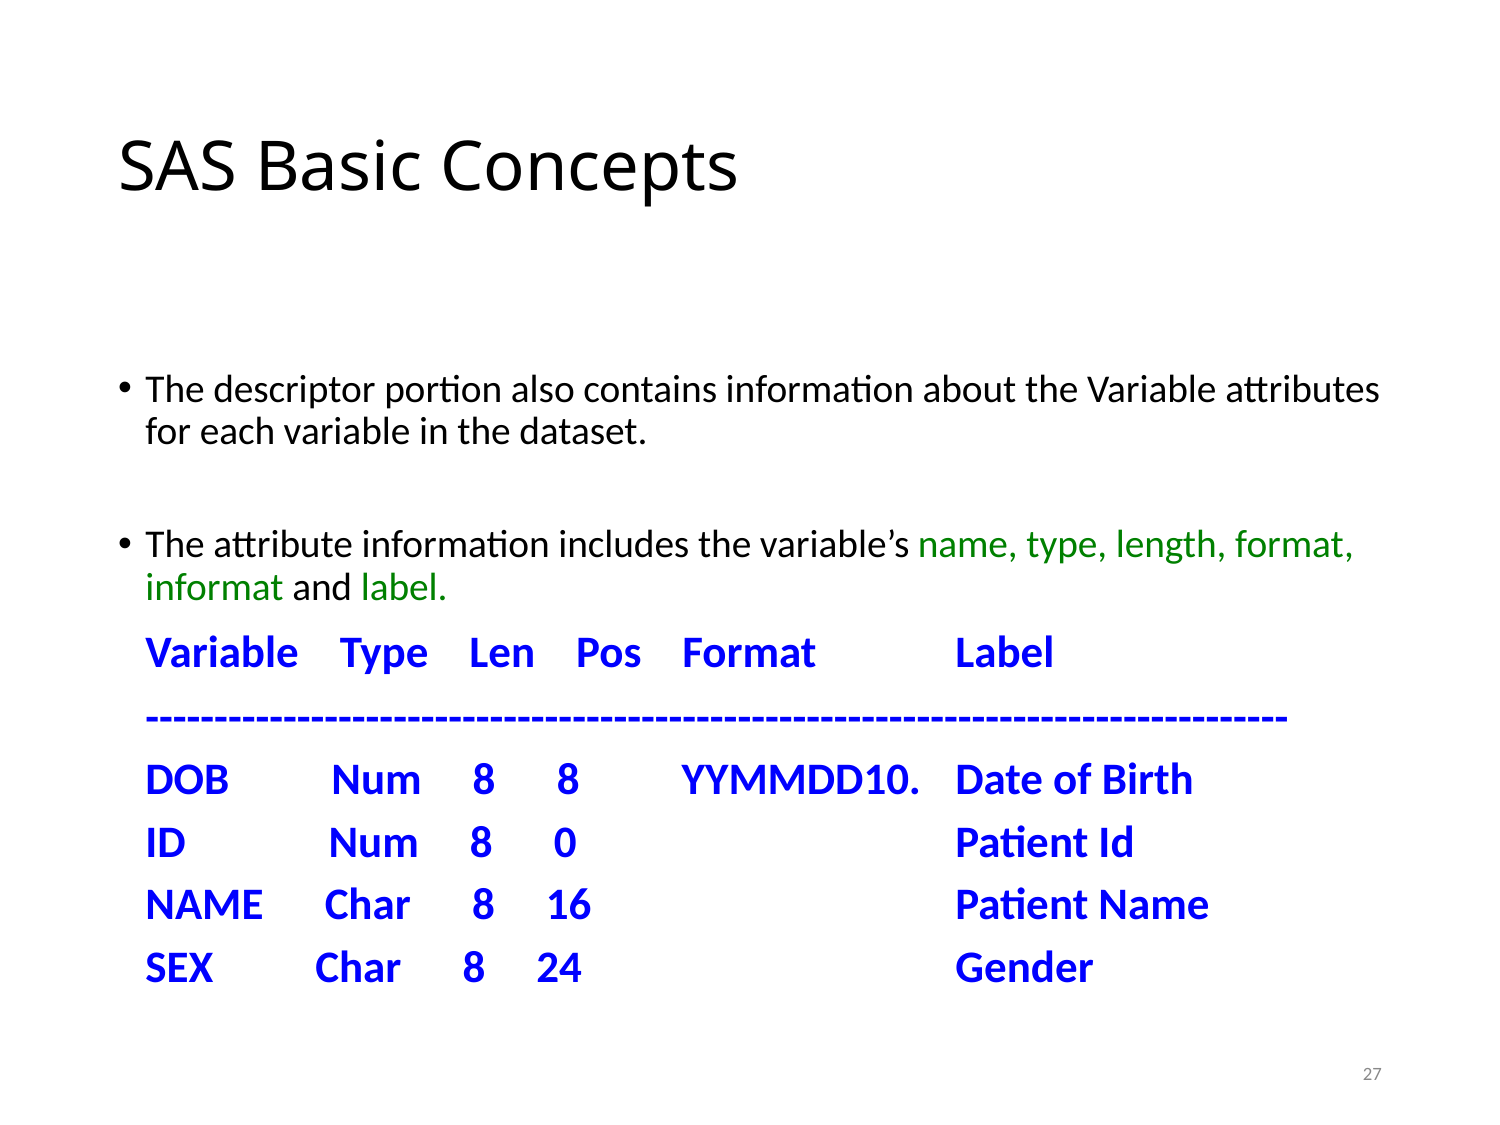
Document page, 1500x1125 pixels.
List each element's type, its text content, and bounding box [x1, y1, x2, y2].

list The descriptor portion also contains information about the Variable attributes for each variable in the dataset. The attribute information includes the variable’s name, type, length, format, informat and label. Variable Type Len Pos Format Label ----------------------------------------------------------------------------------- DOB Num 8 8 YYMMDD10. Date of Birth ID Num 8 0 Patient Id NAME Char 8 16 Patient Name SEX Char 8 24 Gender [103, 299, 1397, 1014]
title SAS Basic Concepts [103, 59, 1397, 278]
slide_number 27 [1059, 1042, 1397, 1103]
